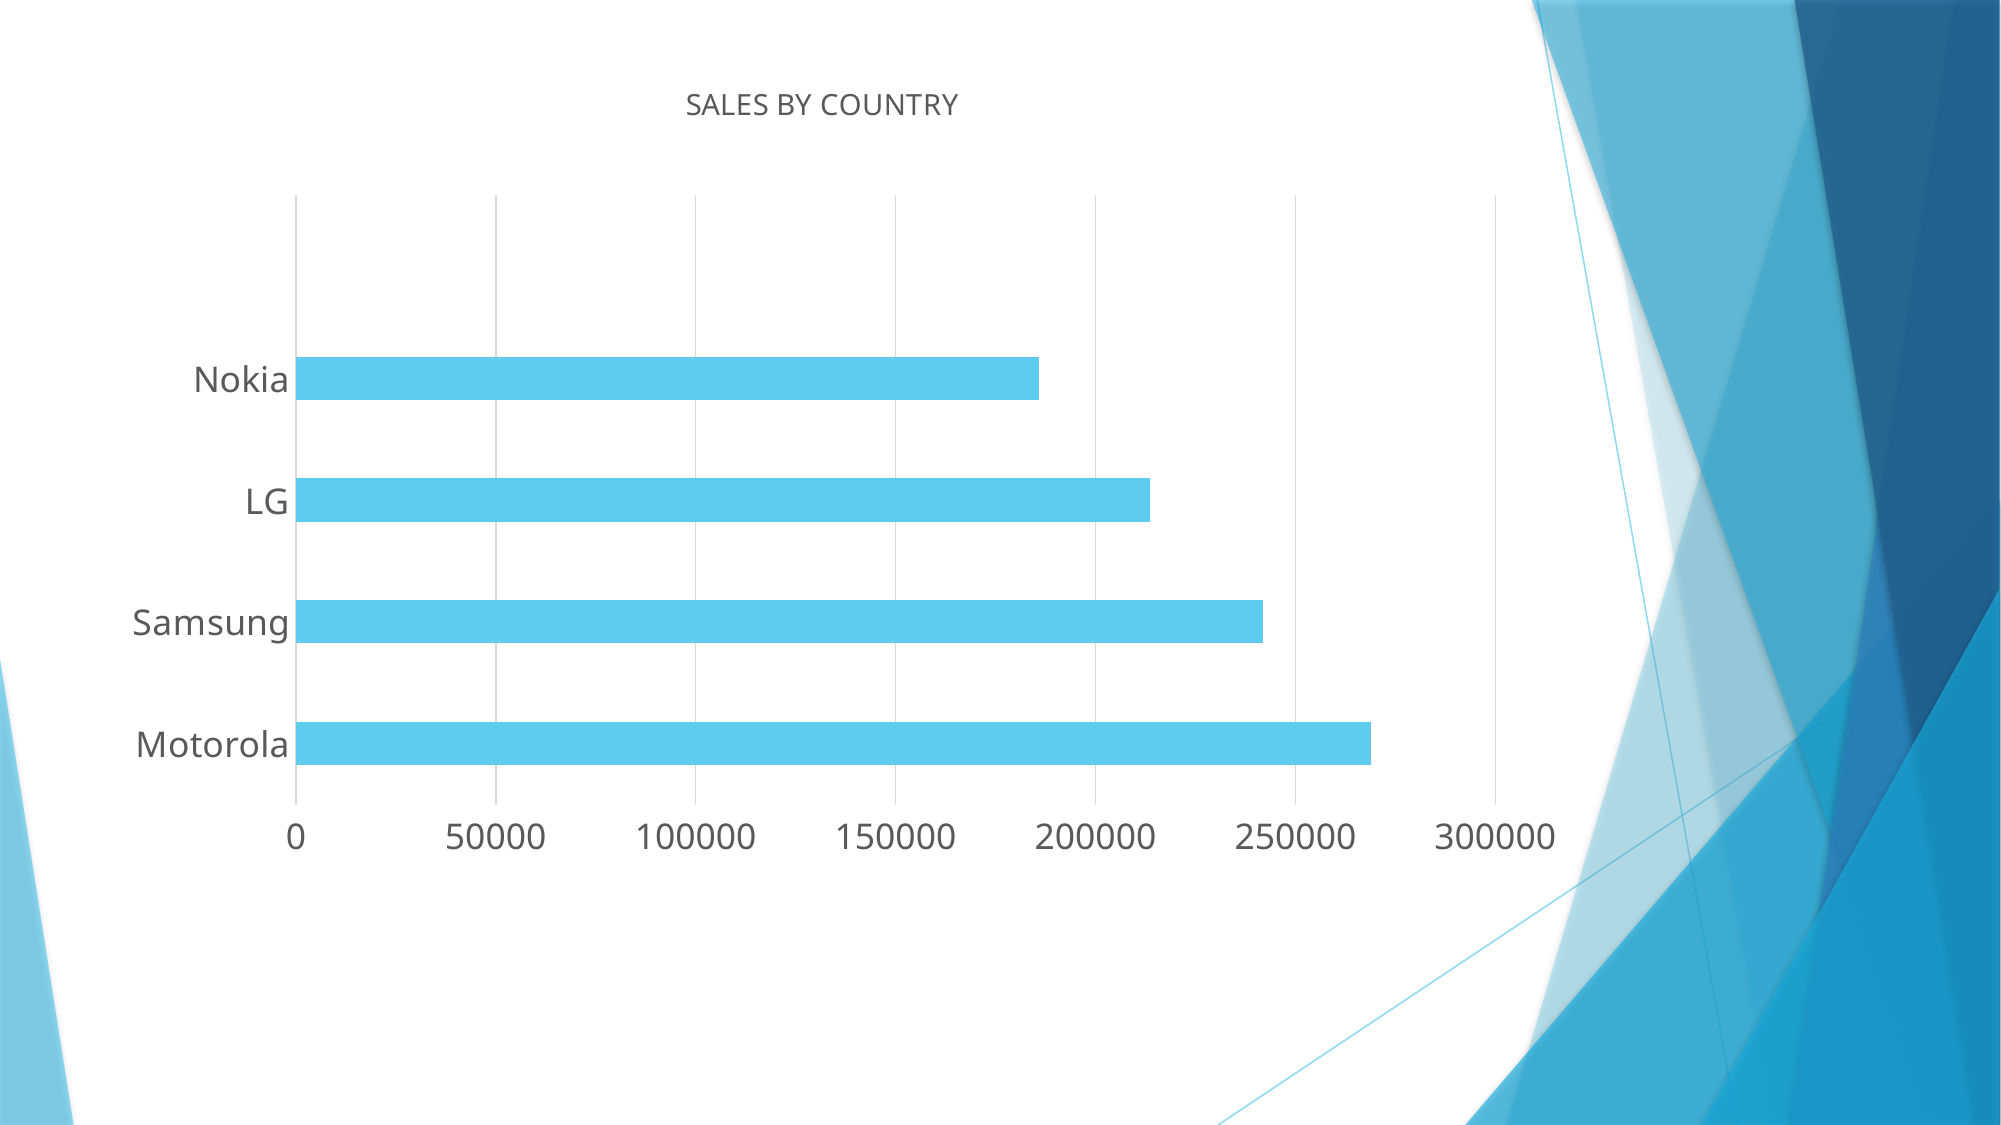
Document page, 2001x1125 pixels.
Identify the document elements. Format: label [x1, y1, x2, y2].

chart [66, 49, 1579, 896]
